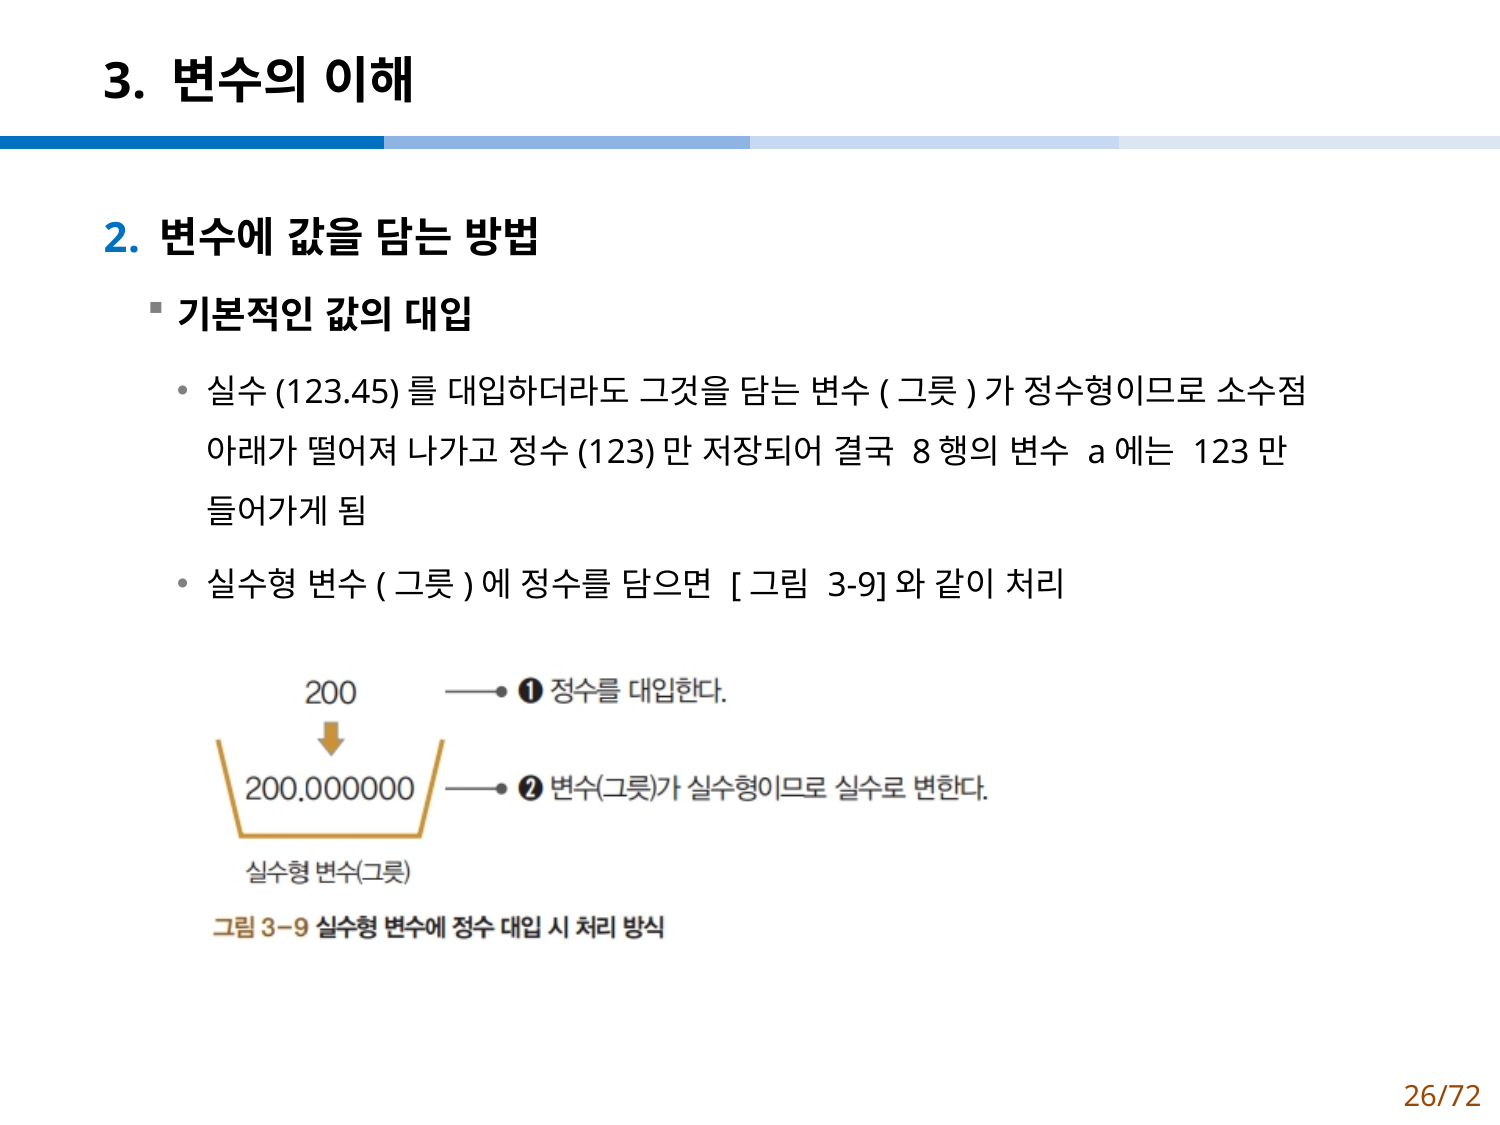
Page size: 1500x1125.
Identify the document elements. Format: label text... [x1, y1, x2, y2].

picture [206, 663, 995, 946]
list 변수에 값을 담는 방법 기본적인 값의 대입 실수(123.45)를 대입하더라도 그것을 담는 변수(그릇)가 정수형이므로 소수점 아래가 떨어져 나가고 정수(123)만 저장되어 결국 8행의 변수 a에는 123만 들어가게 됨 실수형 변수(그릇)에 정수를 담으면 [그림 3-9]와 같이 처리 [88, 177, 1424, 1077]
title 3. 변수의 이해 [88, 32, 1330, 124]
